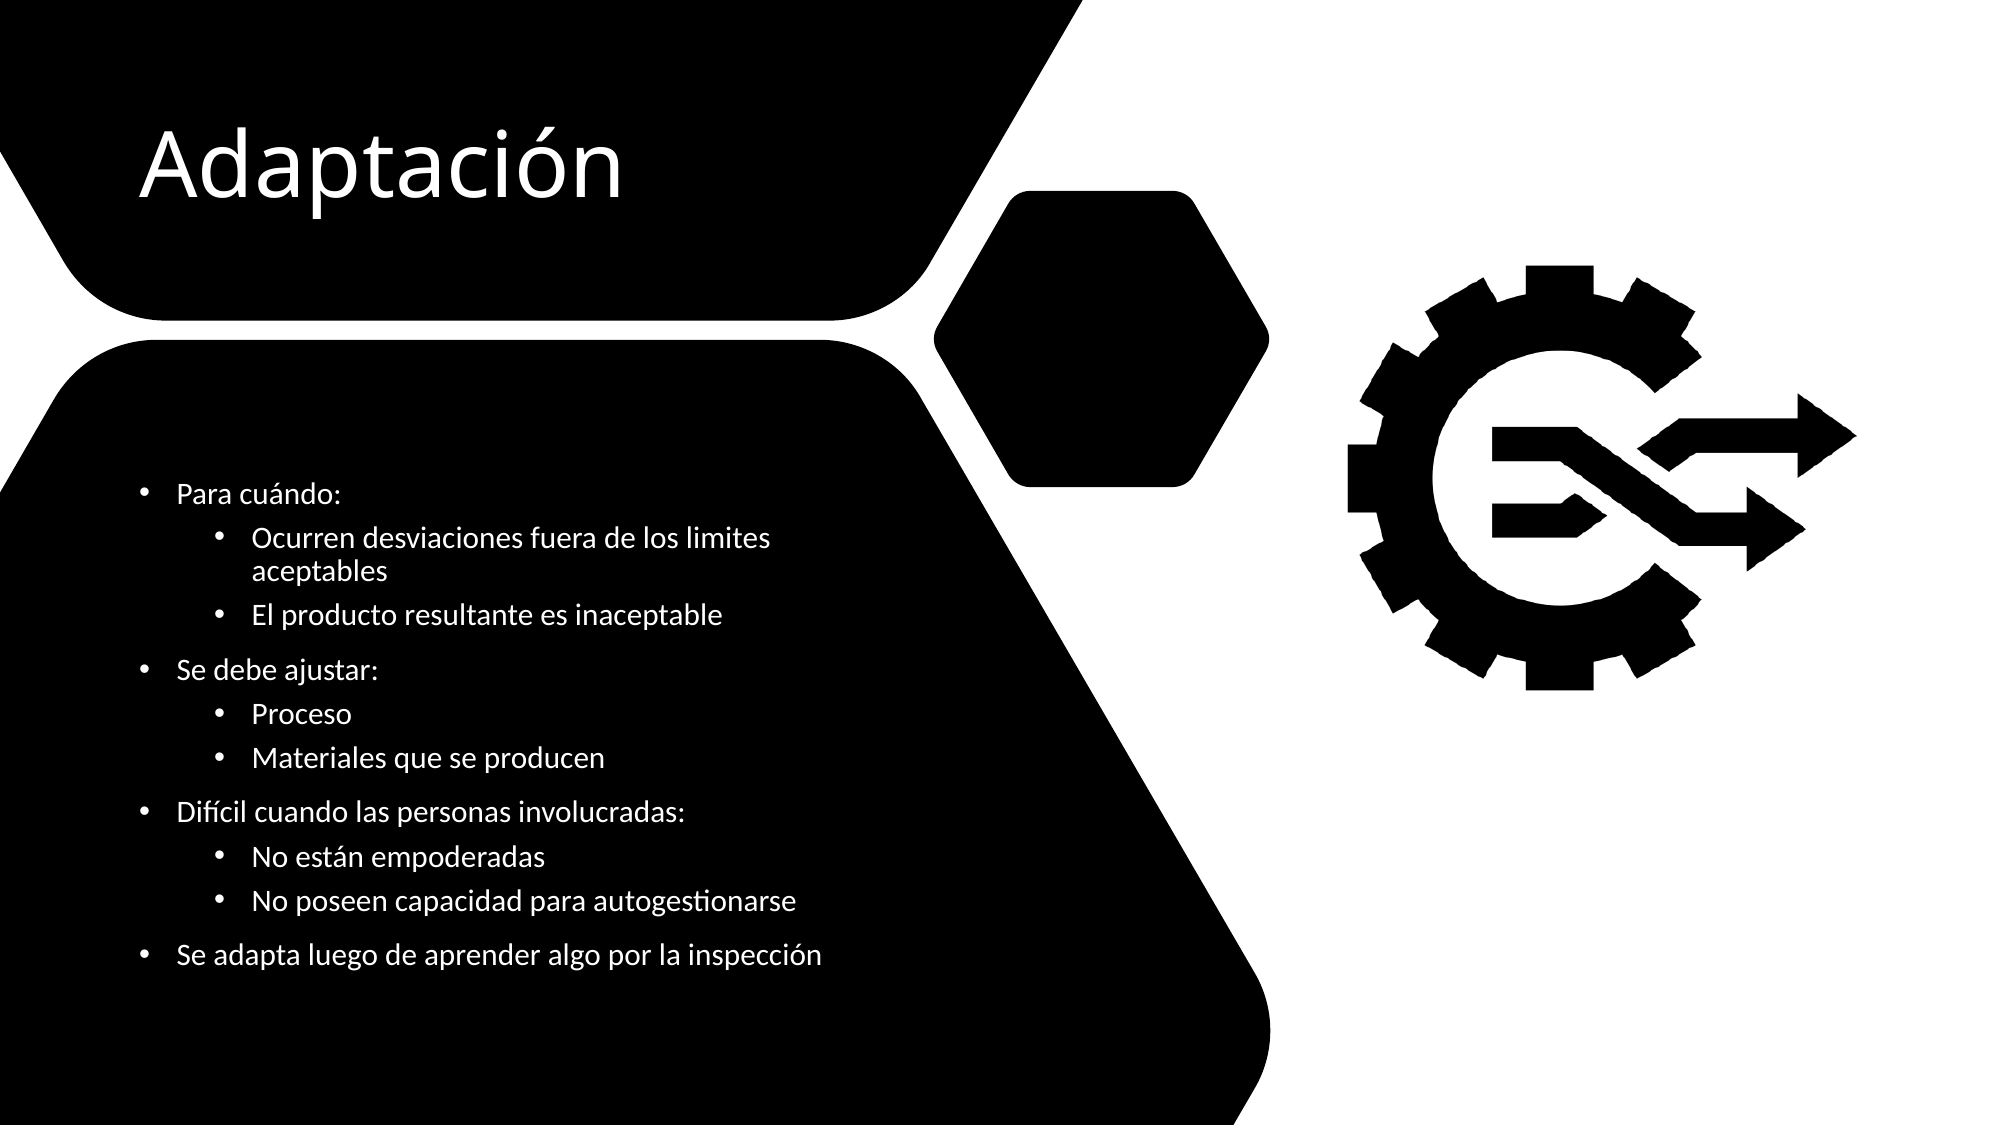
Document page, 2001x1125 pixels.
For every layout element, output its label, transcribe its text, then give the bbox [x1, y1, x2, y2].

text_box [0, 0, 1084, 322]
text_box [0, 338, 1272, 1125]
title Adaptación [124, 57, 906, 280]
picture [1285, 206, 1919, 840]
text_box [932, 189, 1271, 489]
list Para cuándo: Ocurren desviaciones fuera de los limites aceptables El producto resultante es inaceptable Se debe ajustar: Proceso Materiales que se producen Difícil cuando las personas involucradas: No están empoderadas No poseen capacidad para autogestionarse Se adapta luego de aprender algo por la inspección [124, 469, 890, 1012]
text_box [0, 0, 2000, 1125]
